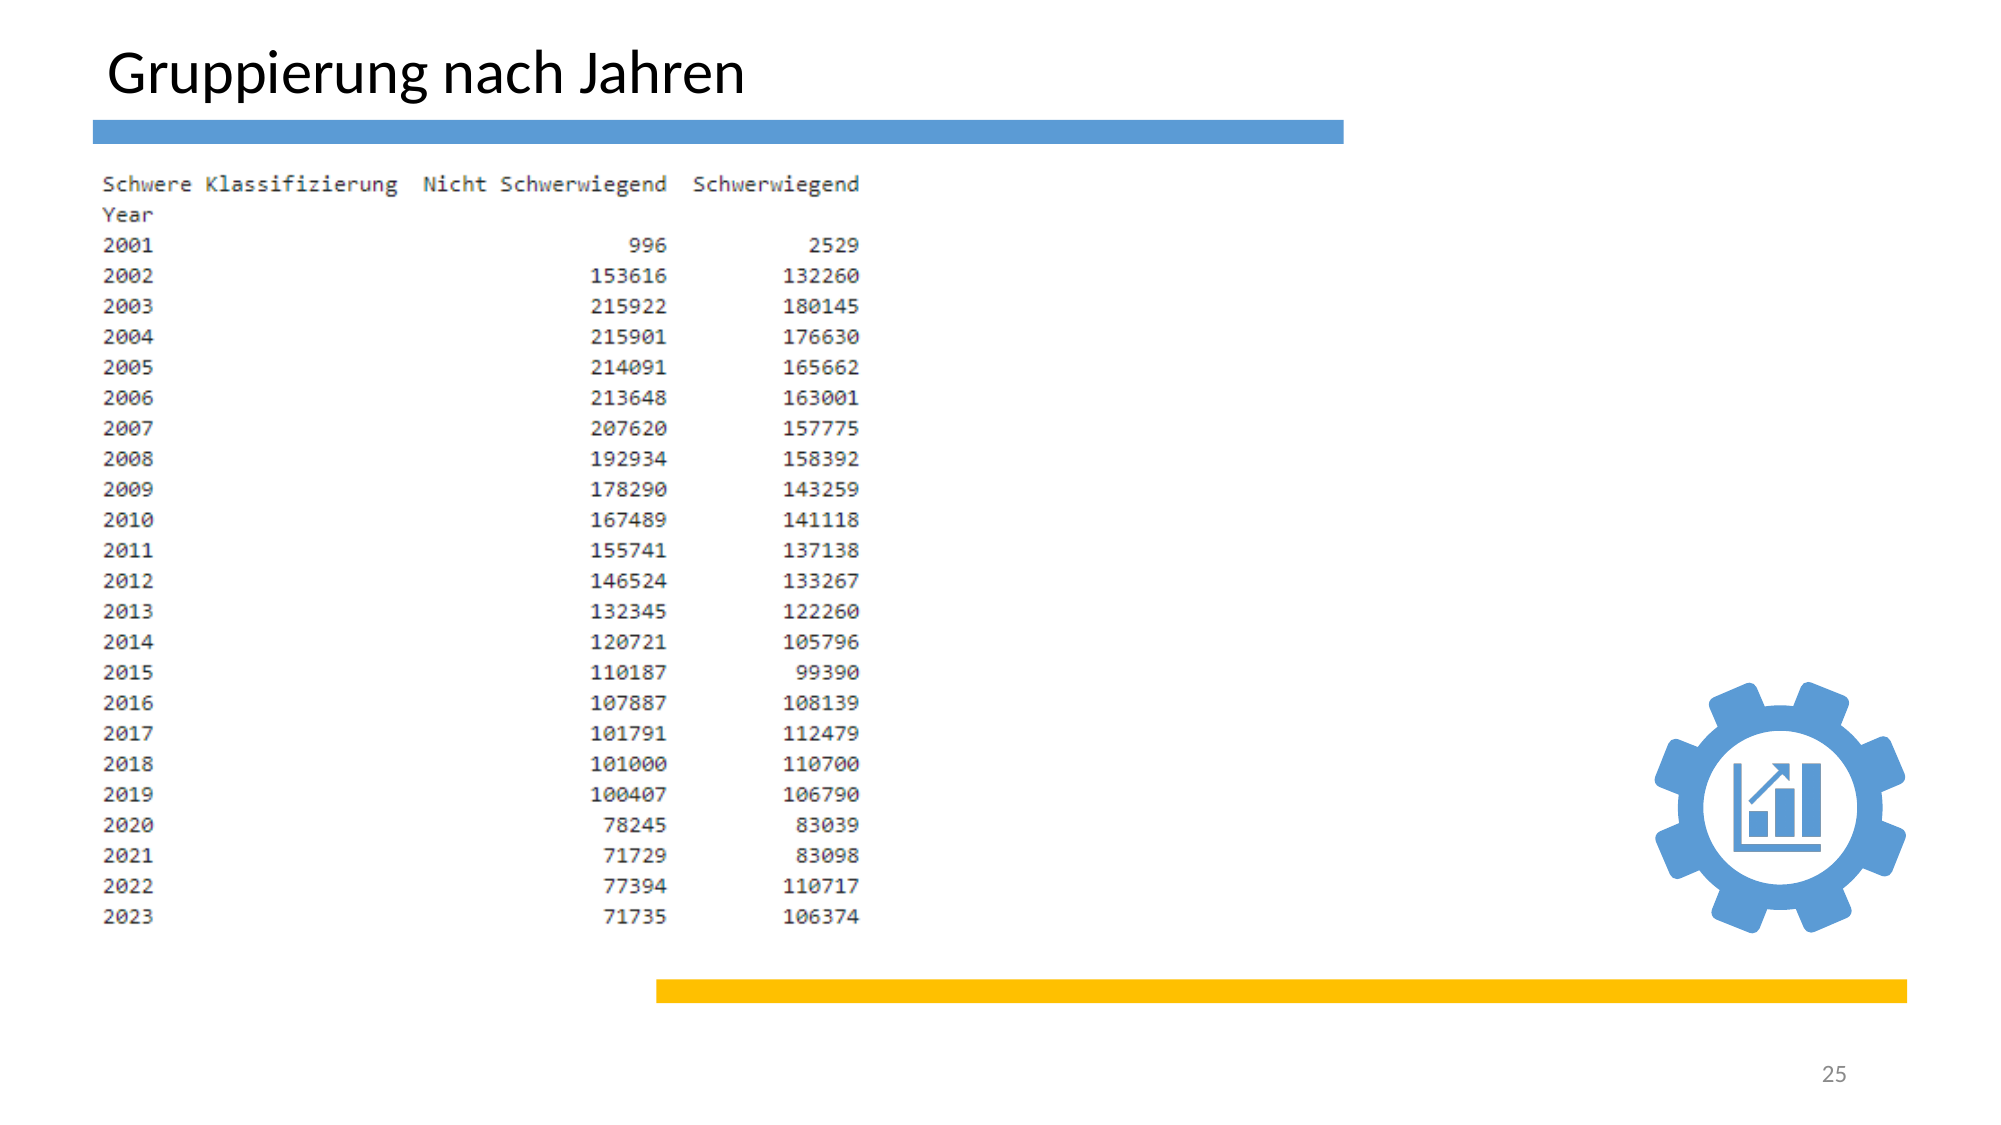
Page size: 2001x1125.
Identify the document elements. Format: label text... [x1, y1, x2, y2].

text_box Gruppierung nach Jahren [92, 23, 1079, 114]
slide_number 25 [1412, 1042, 1863, 1103]
picture [92, 163, 918, 951]
text_box [92, 119, 1345, 145]
text_box [655, 978, 1908, 1004]
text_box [1653, 681, 1907, 934]
